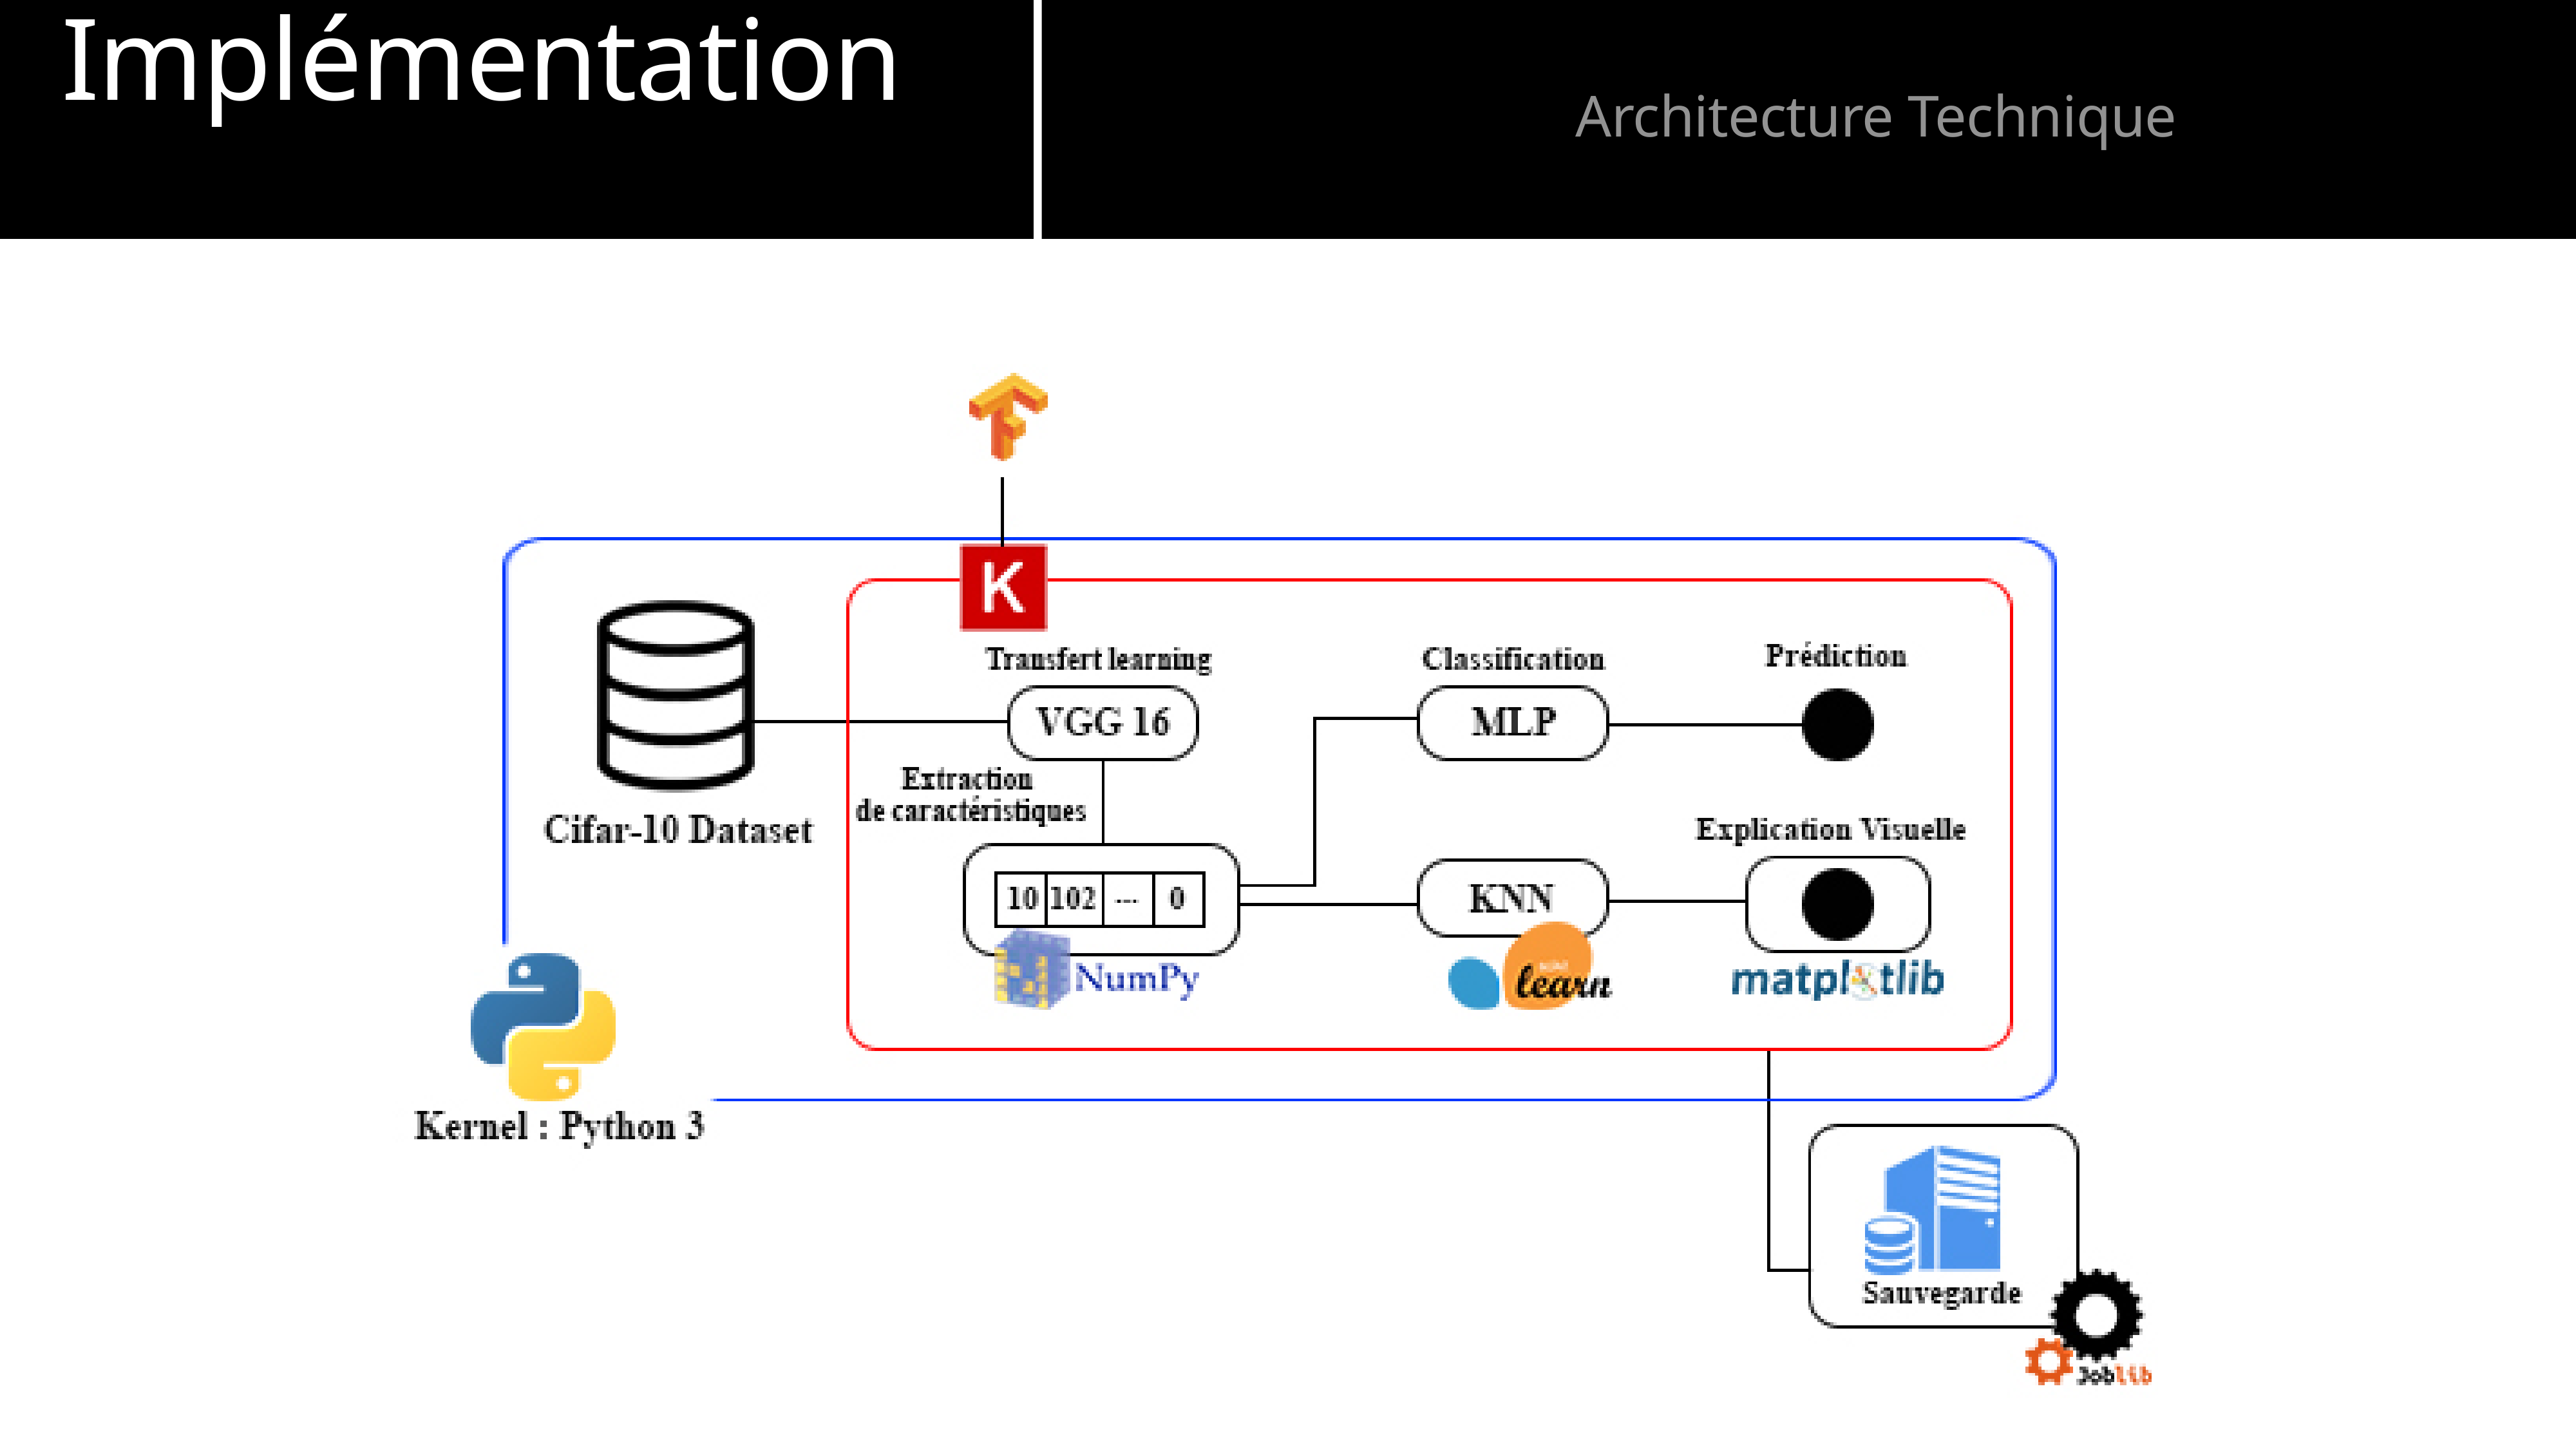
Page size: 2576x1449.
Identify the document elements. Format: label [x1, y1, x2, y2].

text_box [0, 0, 2576, 240]
picture [366, 338, 2209, 1405]
